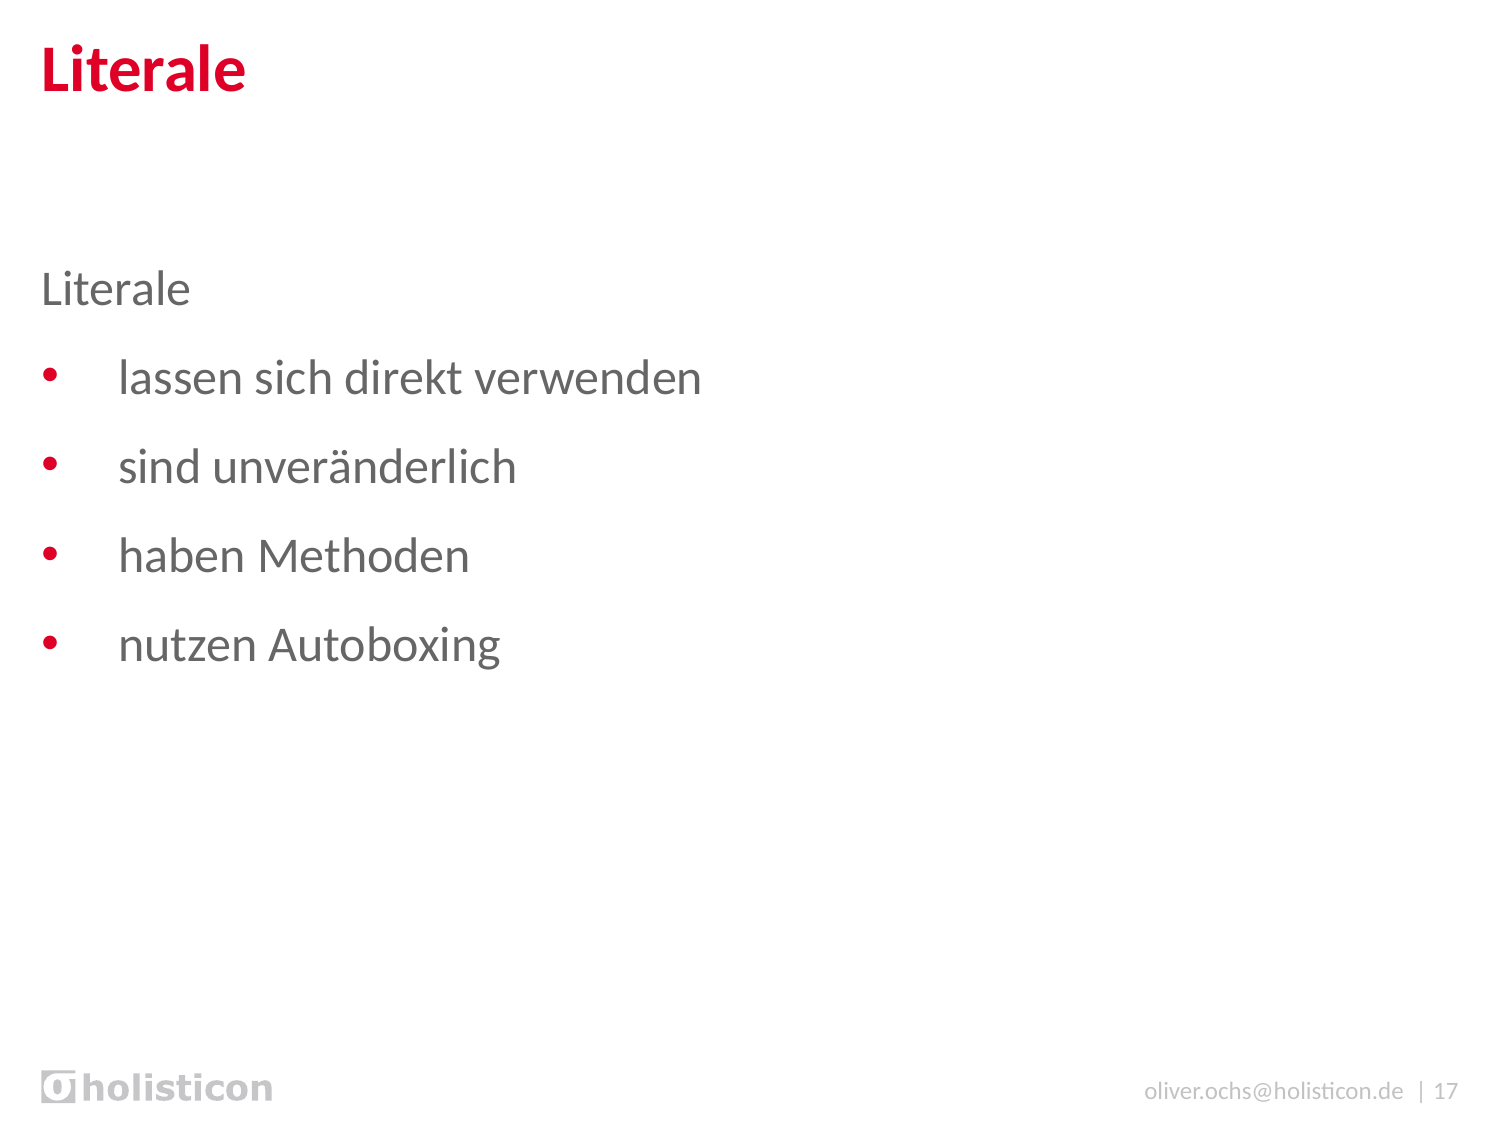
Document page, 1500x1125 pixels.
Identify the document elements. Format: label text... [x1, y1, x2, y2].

list Literale lassen sich direkt verwenden sind unveränderlich haben Methoden nutzen Autoboxing [41, 255, 1436, 973]
title Literale [41, 24, 1436, 188]
